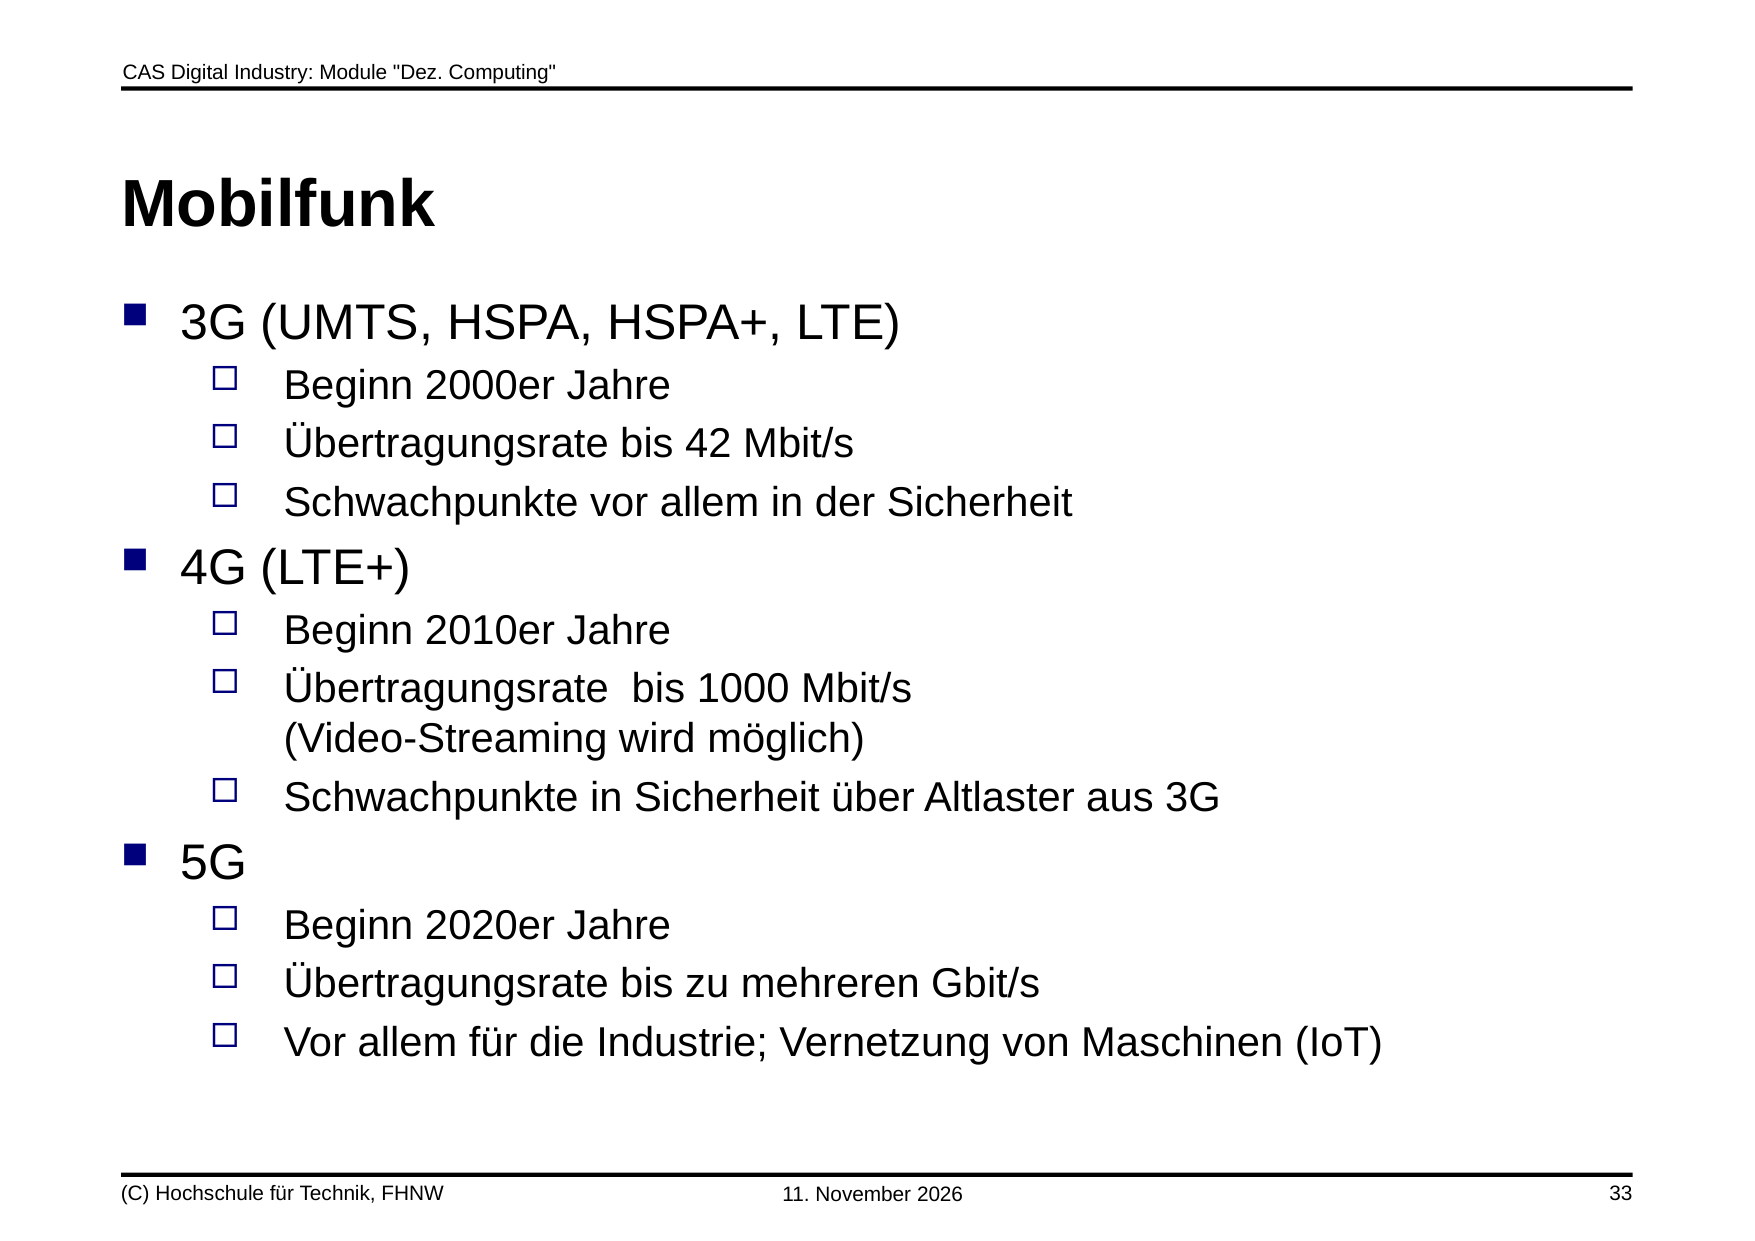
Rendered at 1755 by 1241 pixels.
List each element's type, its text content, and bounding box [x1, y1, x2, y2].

footer (C) Hochschule für Technik, FHNW [120, 1169, 724, 1205]
slide_number 19. Oktober 2019 [782, 1170, 1374, 1207]
list 3G (UMTS, HSPA, HSPA+, LTE) Beginn 2000er Jahre Übertragungsrate bis 42 Mbit/s Schwachpunkte vor allem in der Sicherheit 4G (LTE+) Beginn 2010er Jahre Übertragungsrate bis 1000 Mbit/s (Video-Streaming wird möglich) Schwachpunkte in Sicherheit über Altlaster aus 3G 5G Beginn 2020er Jahre Übertragungsrate bis zu mehreren Gbit/s Vor allem für die Industrie; Vernetzung von Maschinen (IoT) [120, 289, 1633, 1093]
slide_number 33 [1490, 1174, 1633, 1205]
title Mobilfunk [120, 159, 1633, 237]
